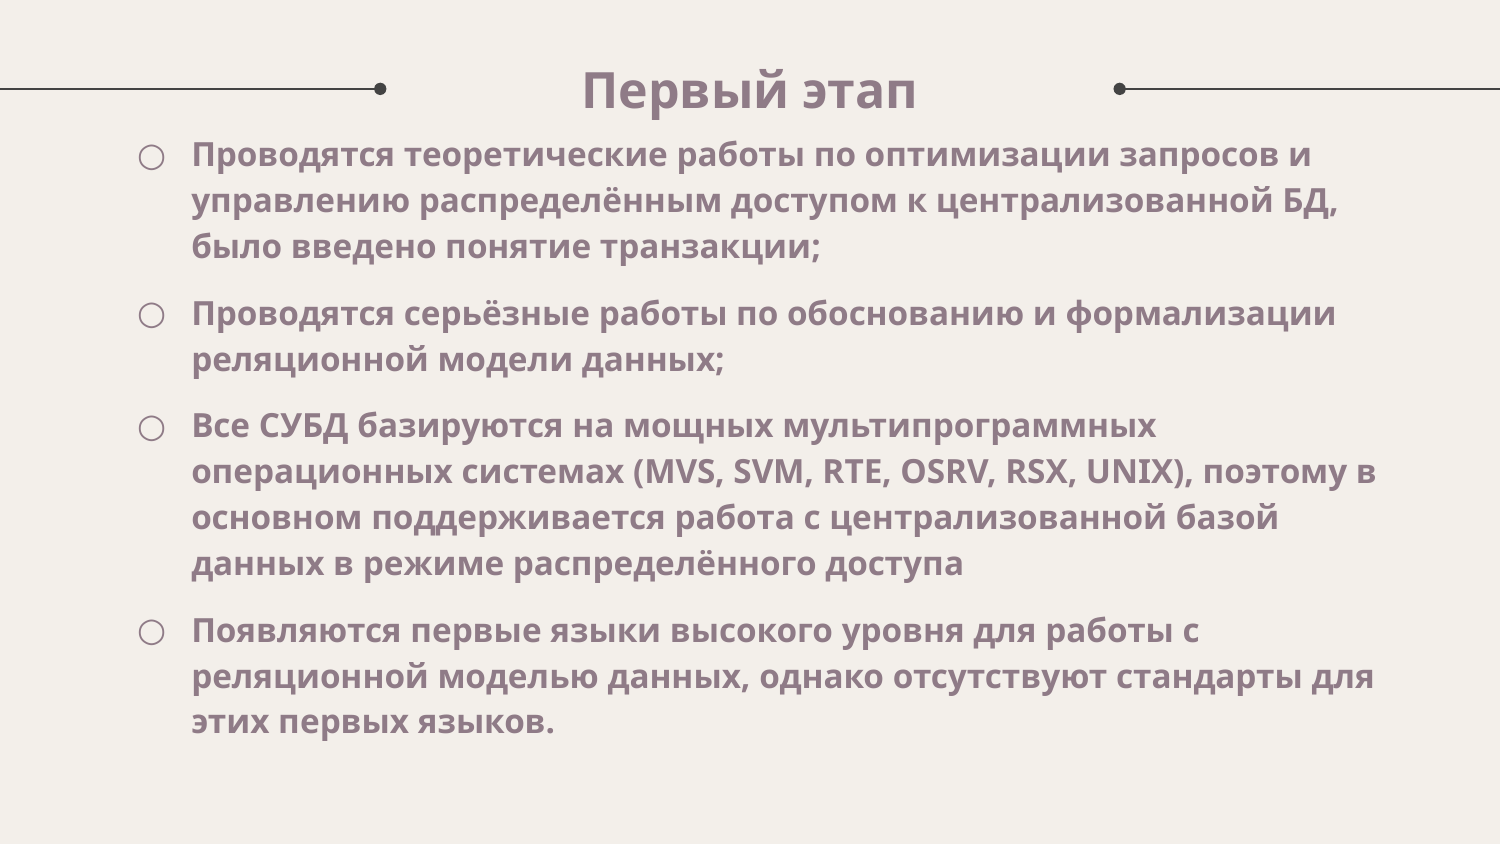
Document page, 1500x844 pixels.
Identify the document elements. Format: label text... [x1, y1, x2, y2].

list Проводятся теоретические работы по оптимизации запросов и управлению распределённым доступом к централизованной БД, было введено понятие транзакции; Проводятся серьёзные работы по обоснованию и формализации реляционной модели данных; Все СУБД базируются на мощных мультипрограммных операционных системах (MVS, SVM, RTE, OSRV, RSX, UNIX), поэтому в основном поддерживается работа с централизованной базой данных в режиме распределённого доступа Появляются первые языки высокого уровня для работы с реляционной моделью данных, однако отсутствуют стандарты для этих первых языков. [101, 112, 1399, 760]
title Первый этап [430, 18, 1070, 112]
